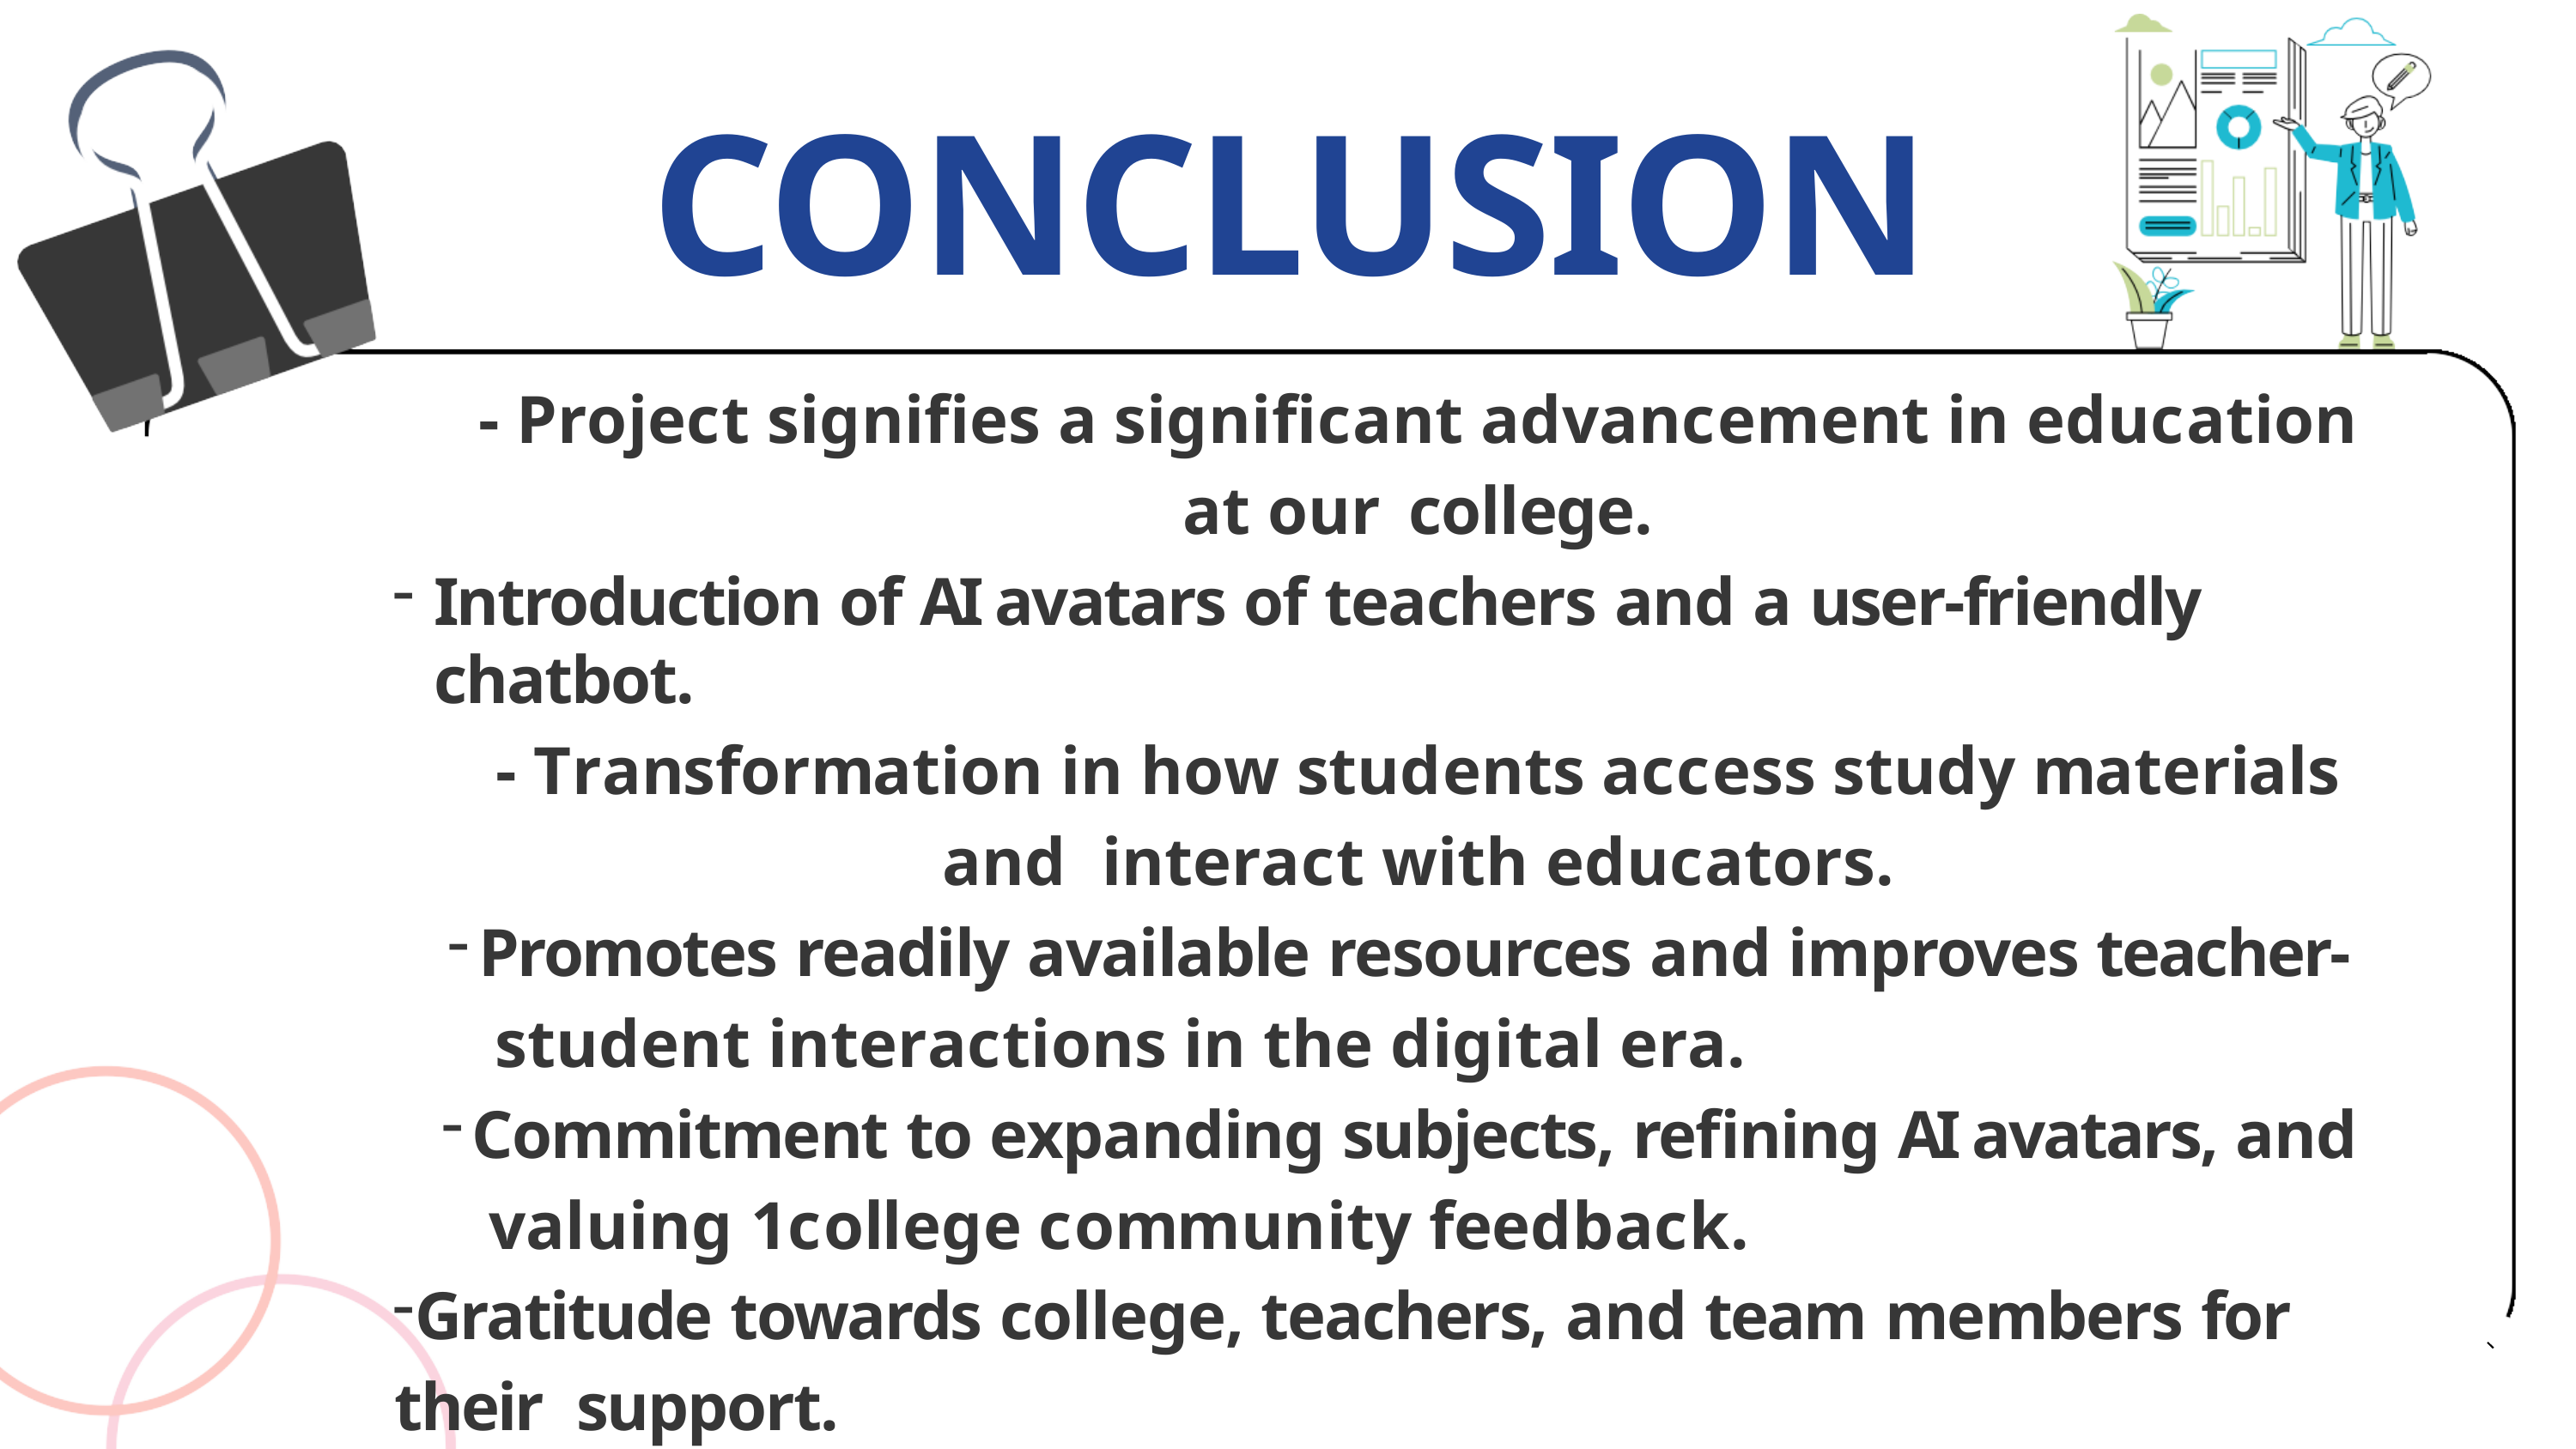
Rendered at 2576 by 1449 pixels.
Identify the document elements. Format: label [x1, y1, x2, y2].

text_box [0, 13, 2520, 1449]
